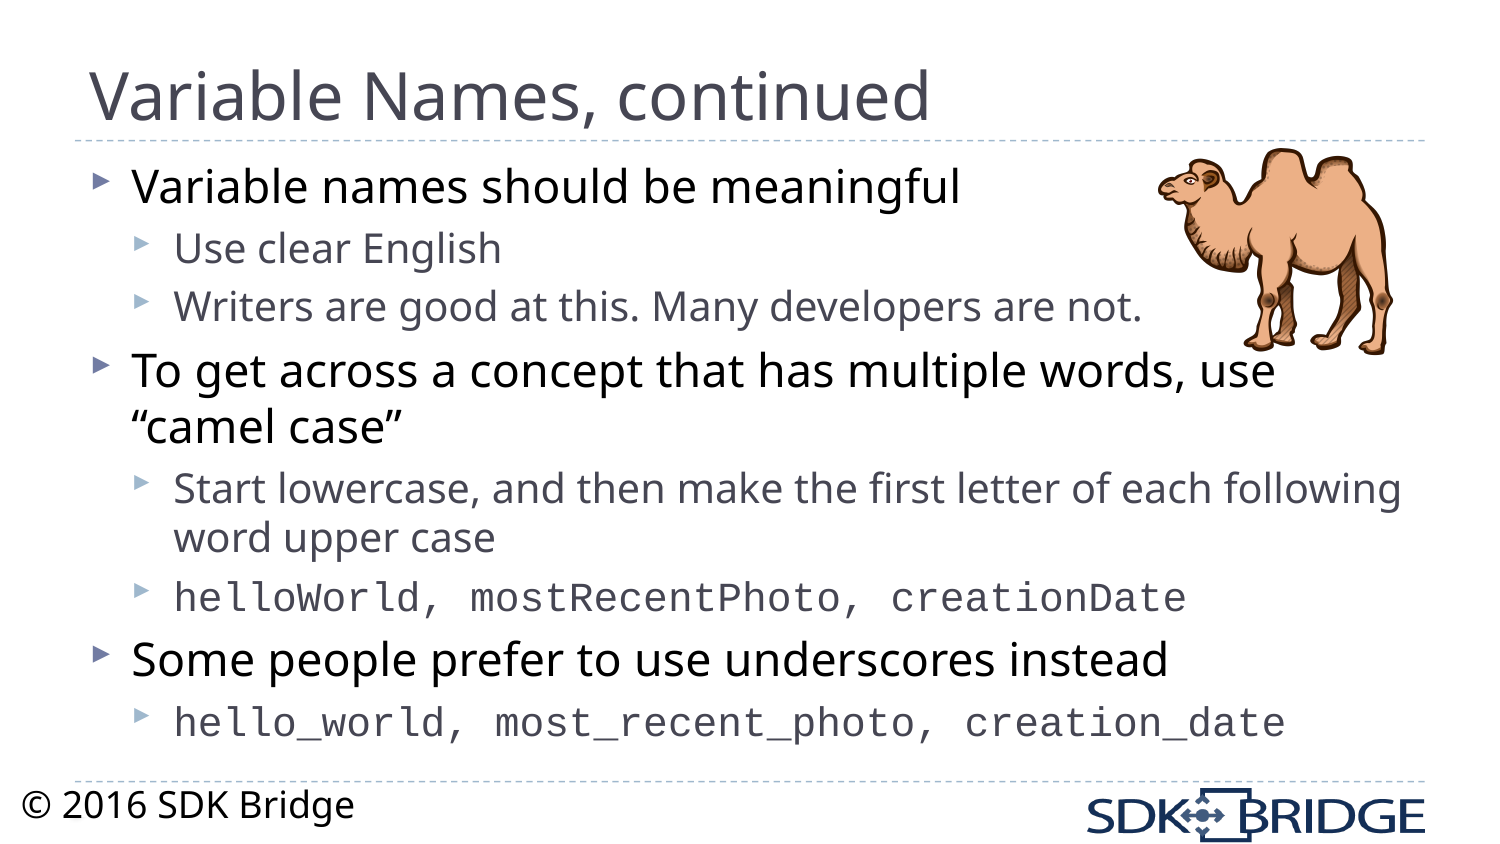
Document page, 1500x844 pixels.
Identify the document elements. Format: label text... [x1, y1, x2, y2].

list Variable names should be meaningful Use clear English Writers are good at this. Many developers are not. To get across a concept that has multiple words, use “camel case” Start lowercase, and then make the first letter of each following word upper case helloWorld, mostRecentPhoto, creationDate Some people prefer to use underscores instead hello_world, most_recent_photo, creation_date [75, 150, 1425, 758]
picture [1087, 788, 1425, 843]
picture [1149, 140, 1401, 363]
title Variable Names, continued [75, 18, 1425, 141]
